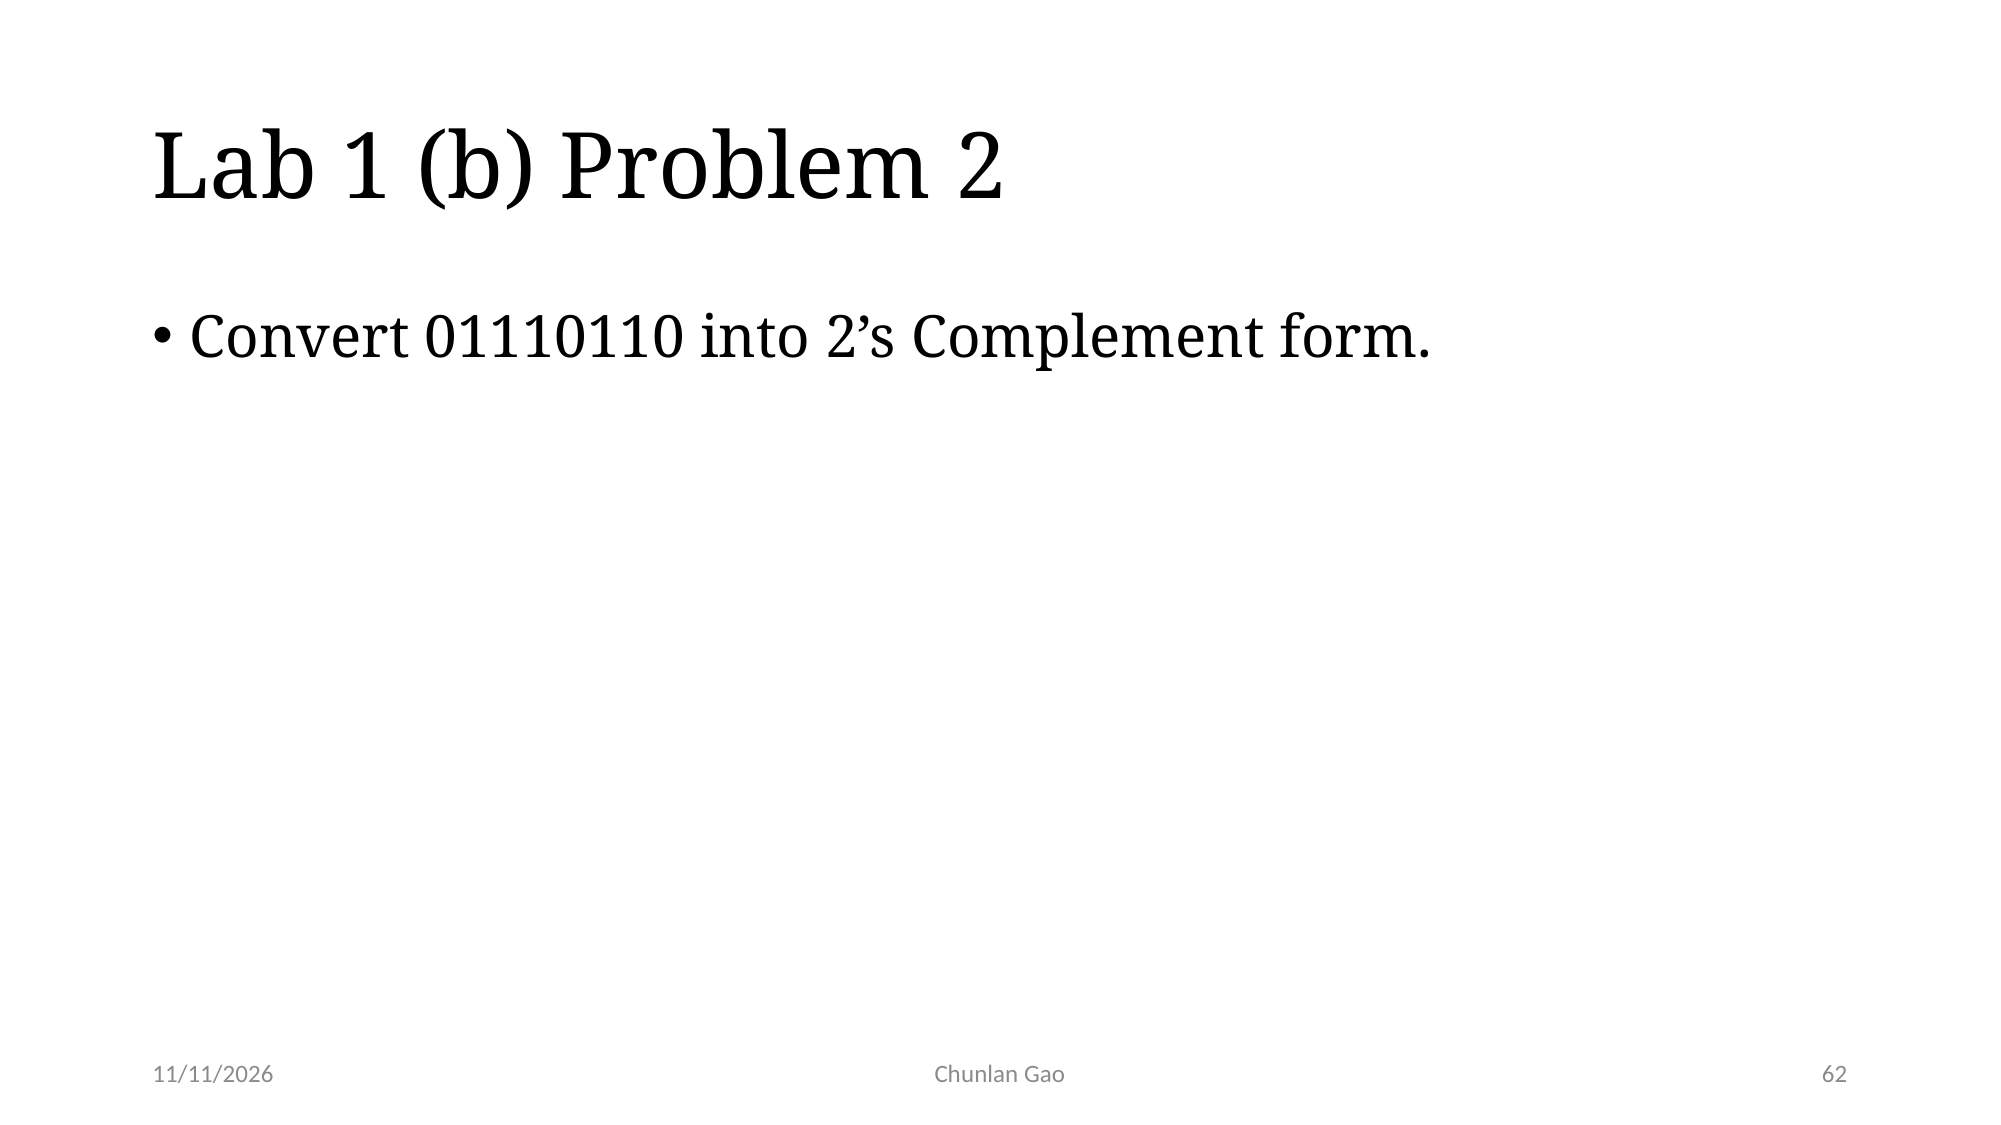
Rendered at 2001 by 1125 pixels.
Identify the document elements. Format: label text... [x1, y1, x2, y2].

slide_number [137, 1042, 588, 1103]
footer Chunlan Gao [662, 1042, 1338, 1103]
list Convert 01110110 into 2’s Complement form. [137, 299, 1863, 1014]
slide_number 62 [1412, 1042, 1863, 1103]
title Lab 1 (b) Problem 2 [137, 59, 1863, 278]
